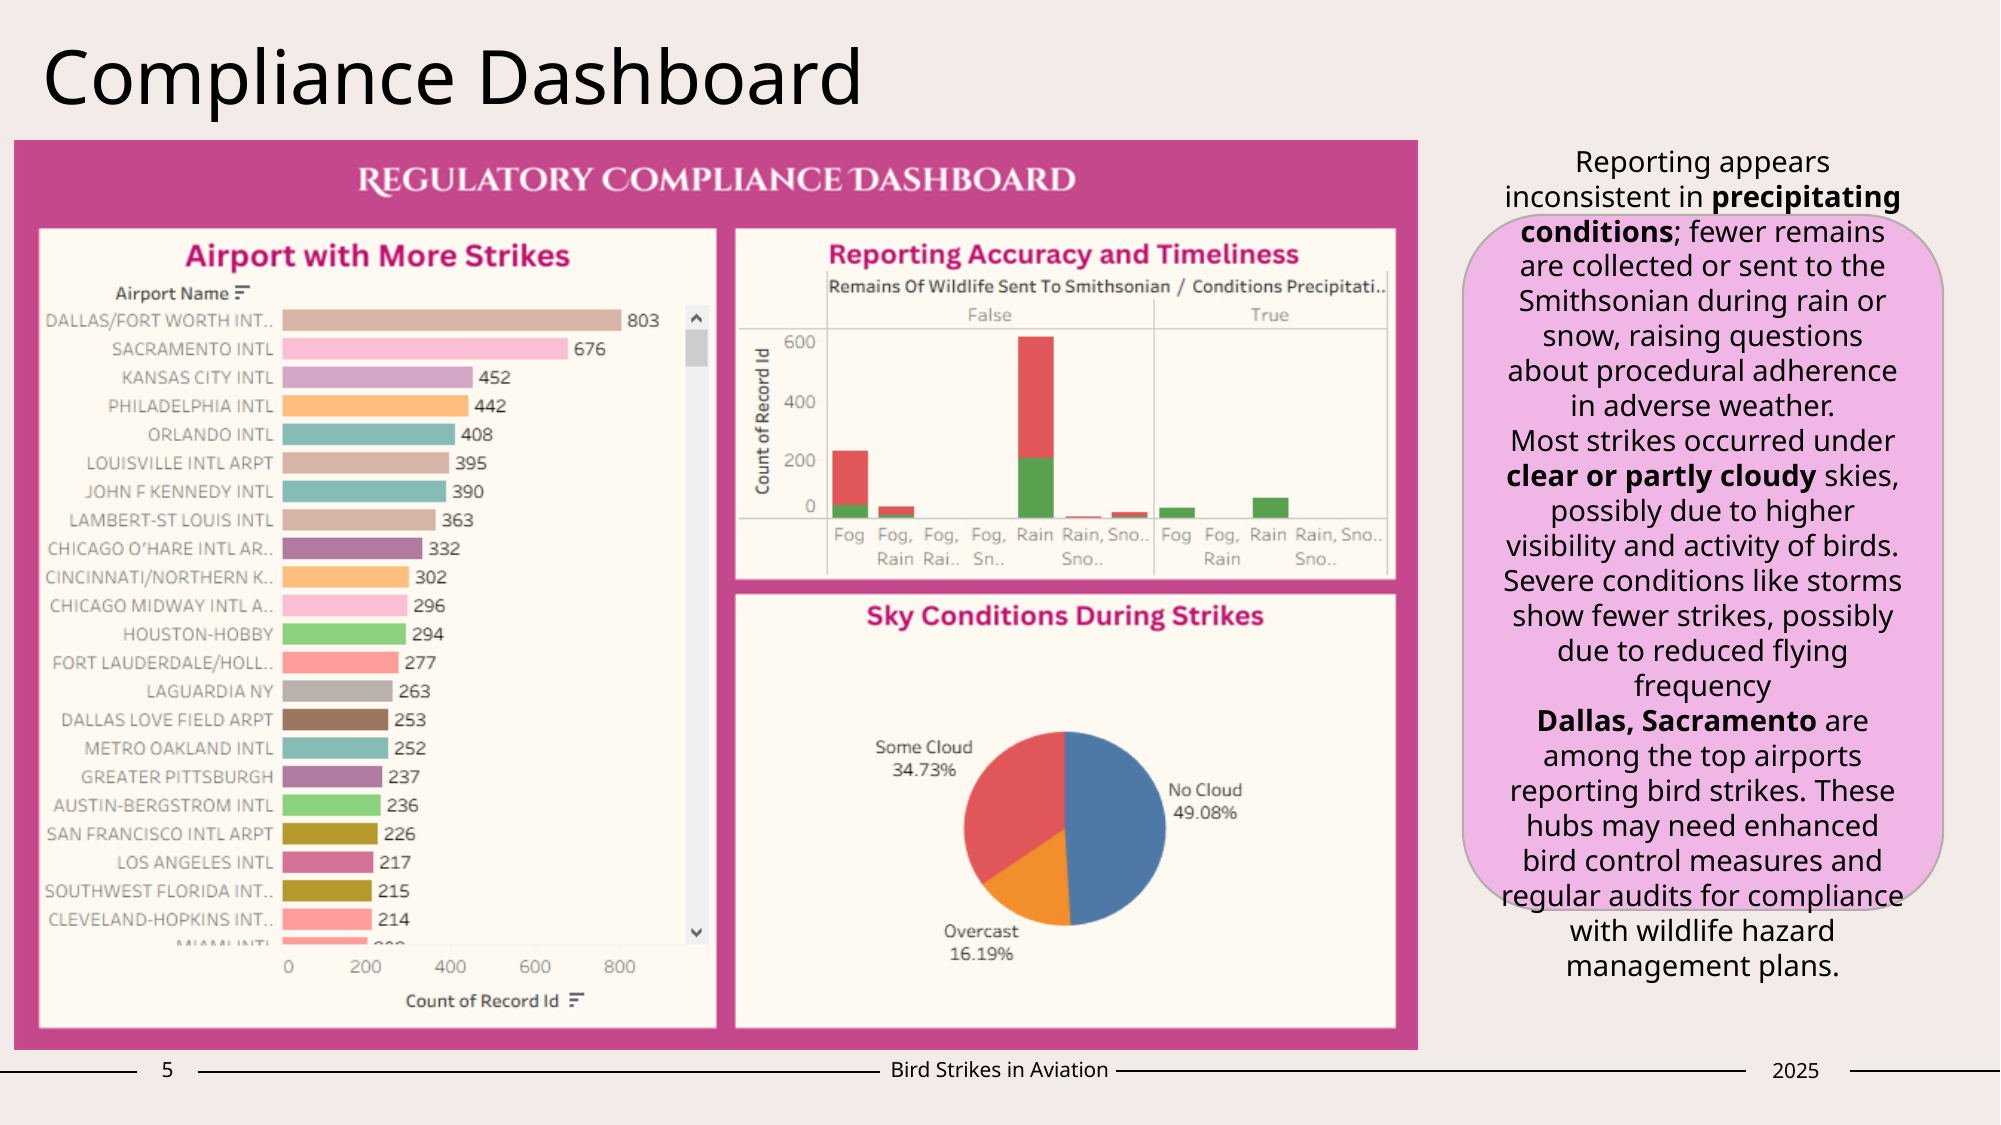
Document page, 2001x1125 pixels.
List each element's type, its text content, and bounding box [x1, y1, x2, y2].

footer Bird Strikes in Aviation [879, 1050, 1120, 1091]
picture [14, 140, 1418, 1050]
text_box Compliance Dashboard [27, 21, 1029, 127]
slide_number 5 [137, 1050, 198, 1091]
text_box Reporting appears inconsistent in precipitating conditions; fewer remains are collected or sent to the Smithsonian during rain or snow, raising questions about procedural adherence in adverse weather. Most strikes occurred under clear or partly cloudy skies, possibly due to higher visibility and activity of birds. Severe conditions like storms show fewer strikes, possibly due to reduced flying frequency Dallas, Sacramento are among the top airports reporting bird strikes. These hubs may need enhanced bird control measures and regular audits for compliance with wildlife hazard management plans. [1461, 213, 1945, 911]
slide_number 2025 [1743, 1050, 1849, 1091]
